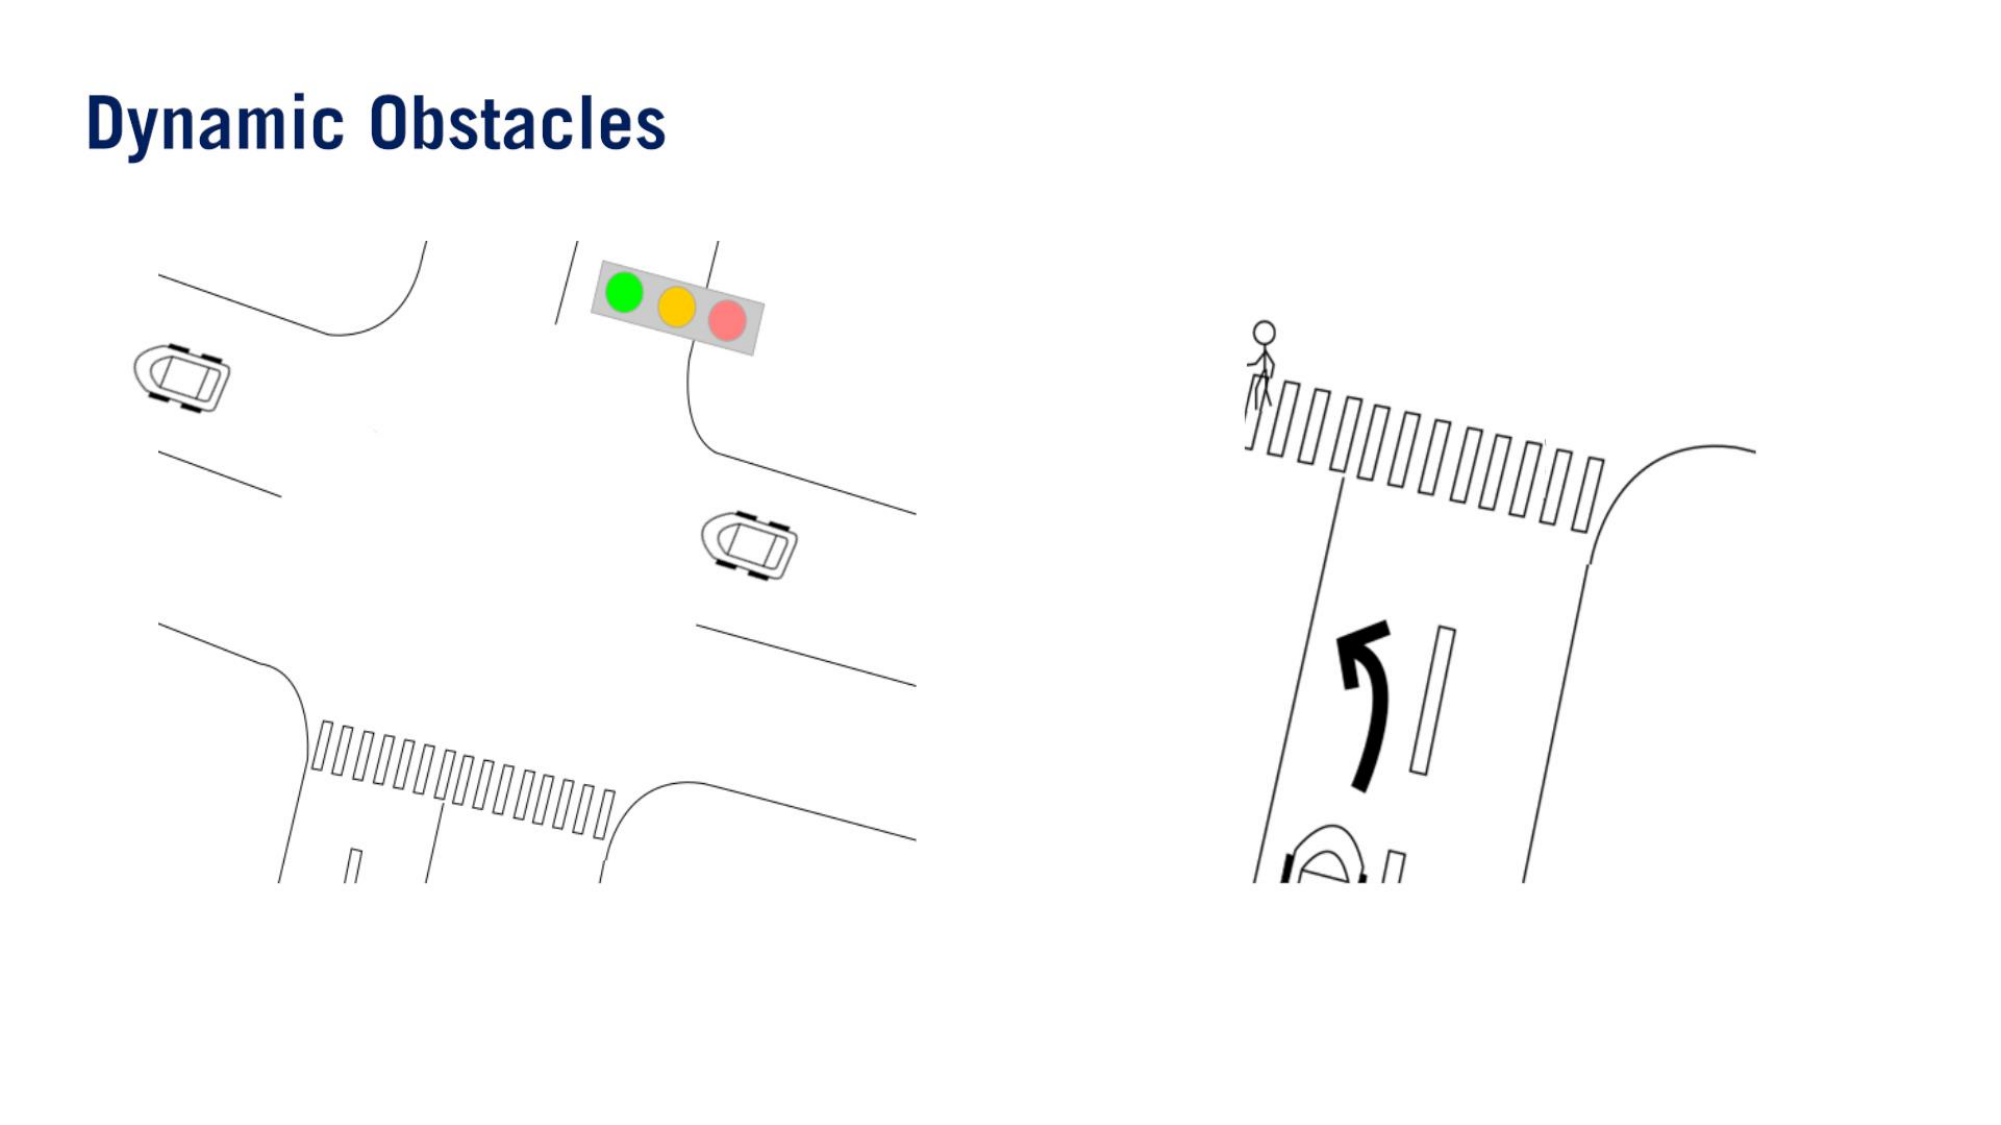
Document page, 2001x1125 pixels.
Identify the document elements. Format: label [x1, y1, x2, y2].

text_box [0, 0, 2000, 1125]
